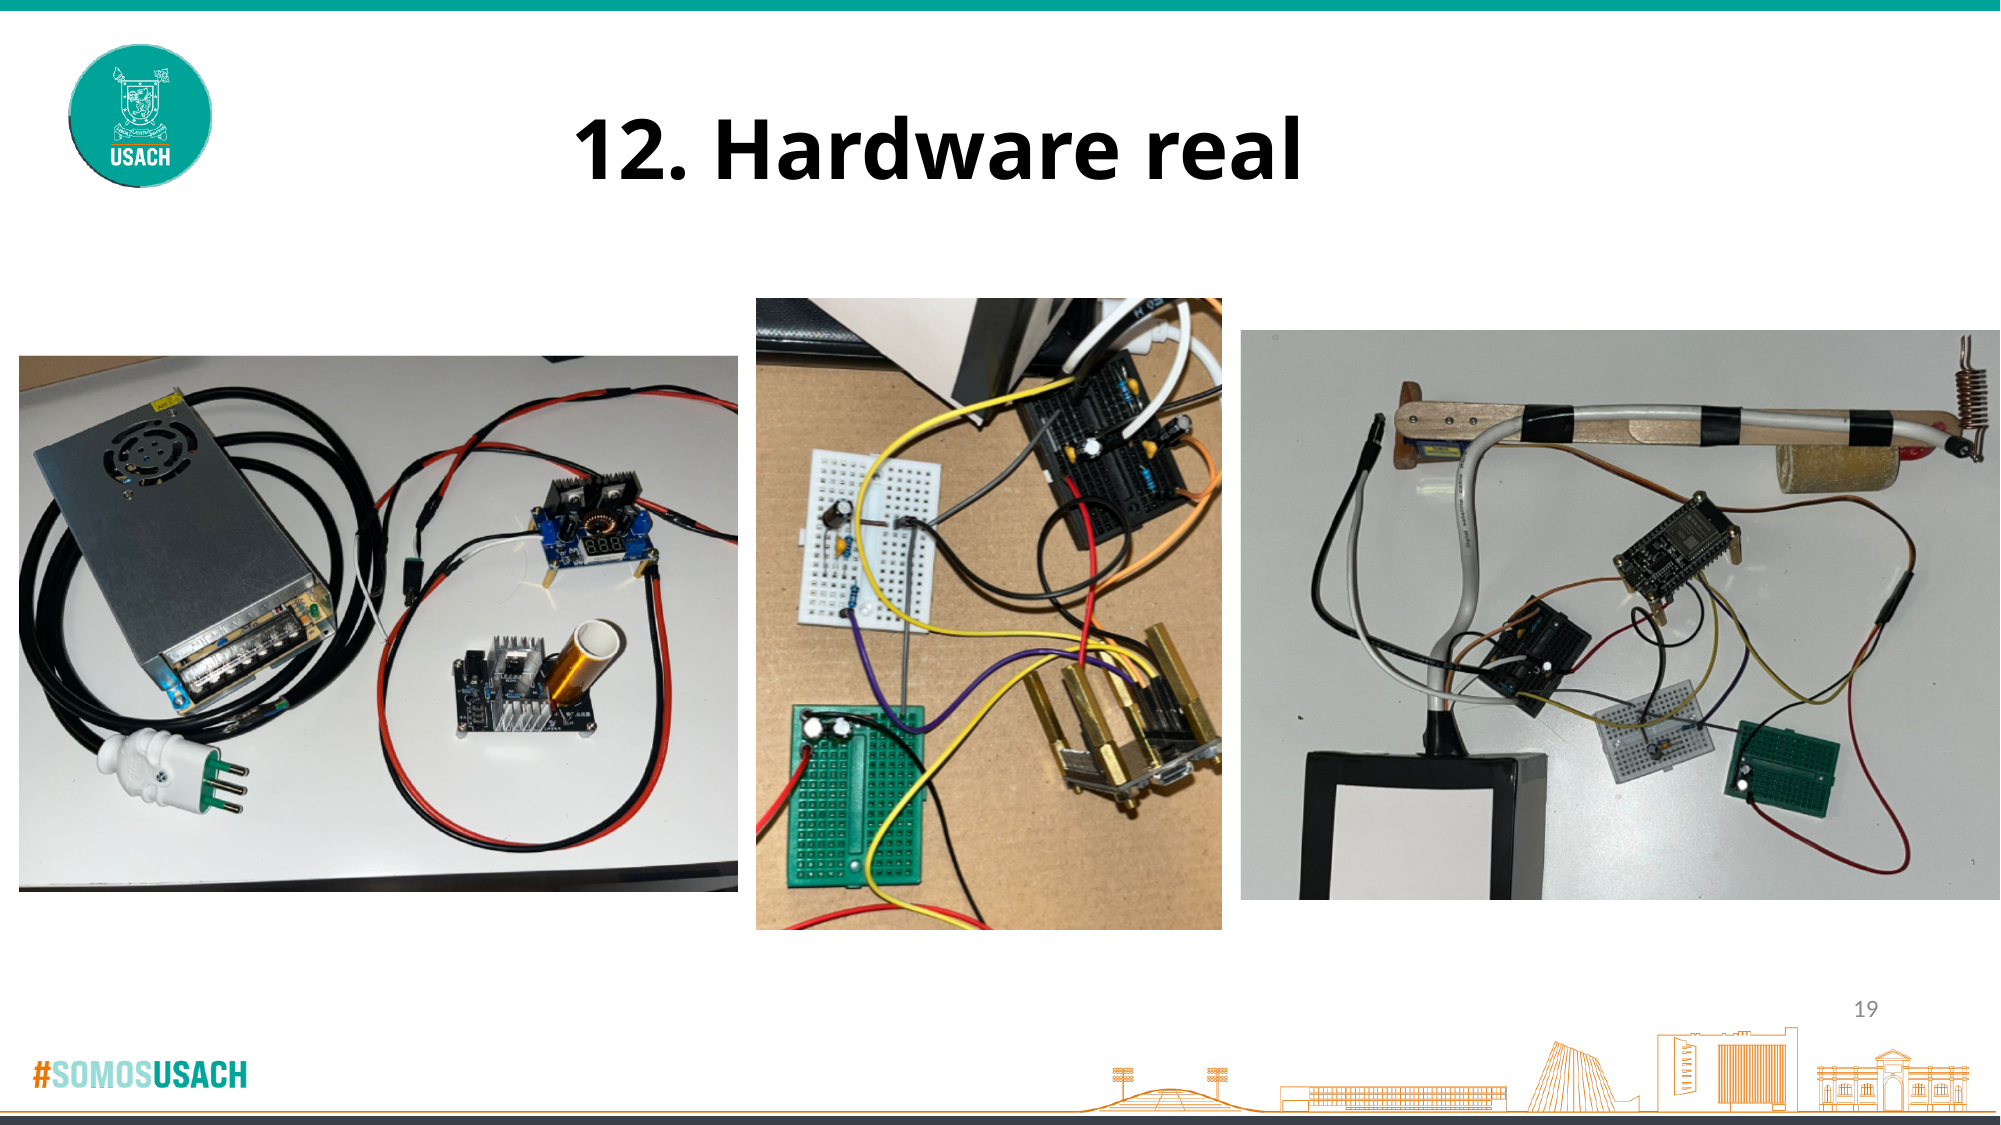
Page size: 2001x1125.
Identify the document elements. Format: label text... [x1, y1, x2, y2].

picture [1240, 329, 2000, 900]
picture [18, 355, 738, 893]
picture [756, 298, 1222, 930]
title 12. Hardware real [556, 55, 1444, 251]
slide_number 19 [1443, 977, 1894, 1038]
